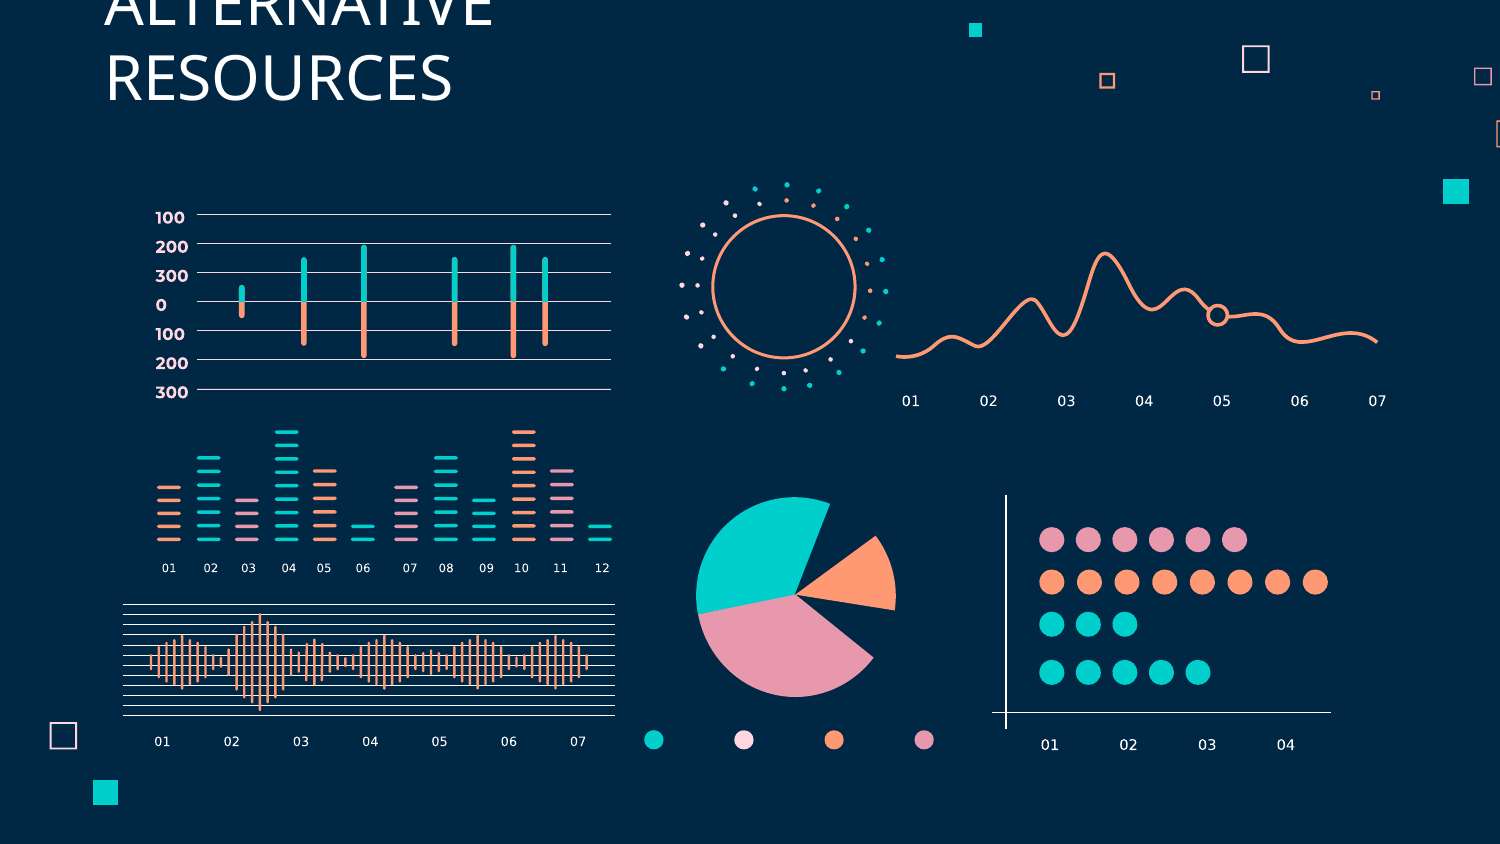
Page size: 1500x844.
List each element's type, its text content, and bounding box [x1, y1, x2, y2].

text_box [991, 495, 1332, 751]
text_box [678, 181, 889, 392]
title ALTERNATIVE RESOURCES [89, 32, 865, 128]
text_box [640, 496, 934, 750]
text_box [123, 603, 615, 747]
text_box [156, 430, 613, 573]
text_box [155, 211, 612, 399]
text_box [895, 251, 1386, 407]
